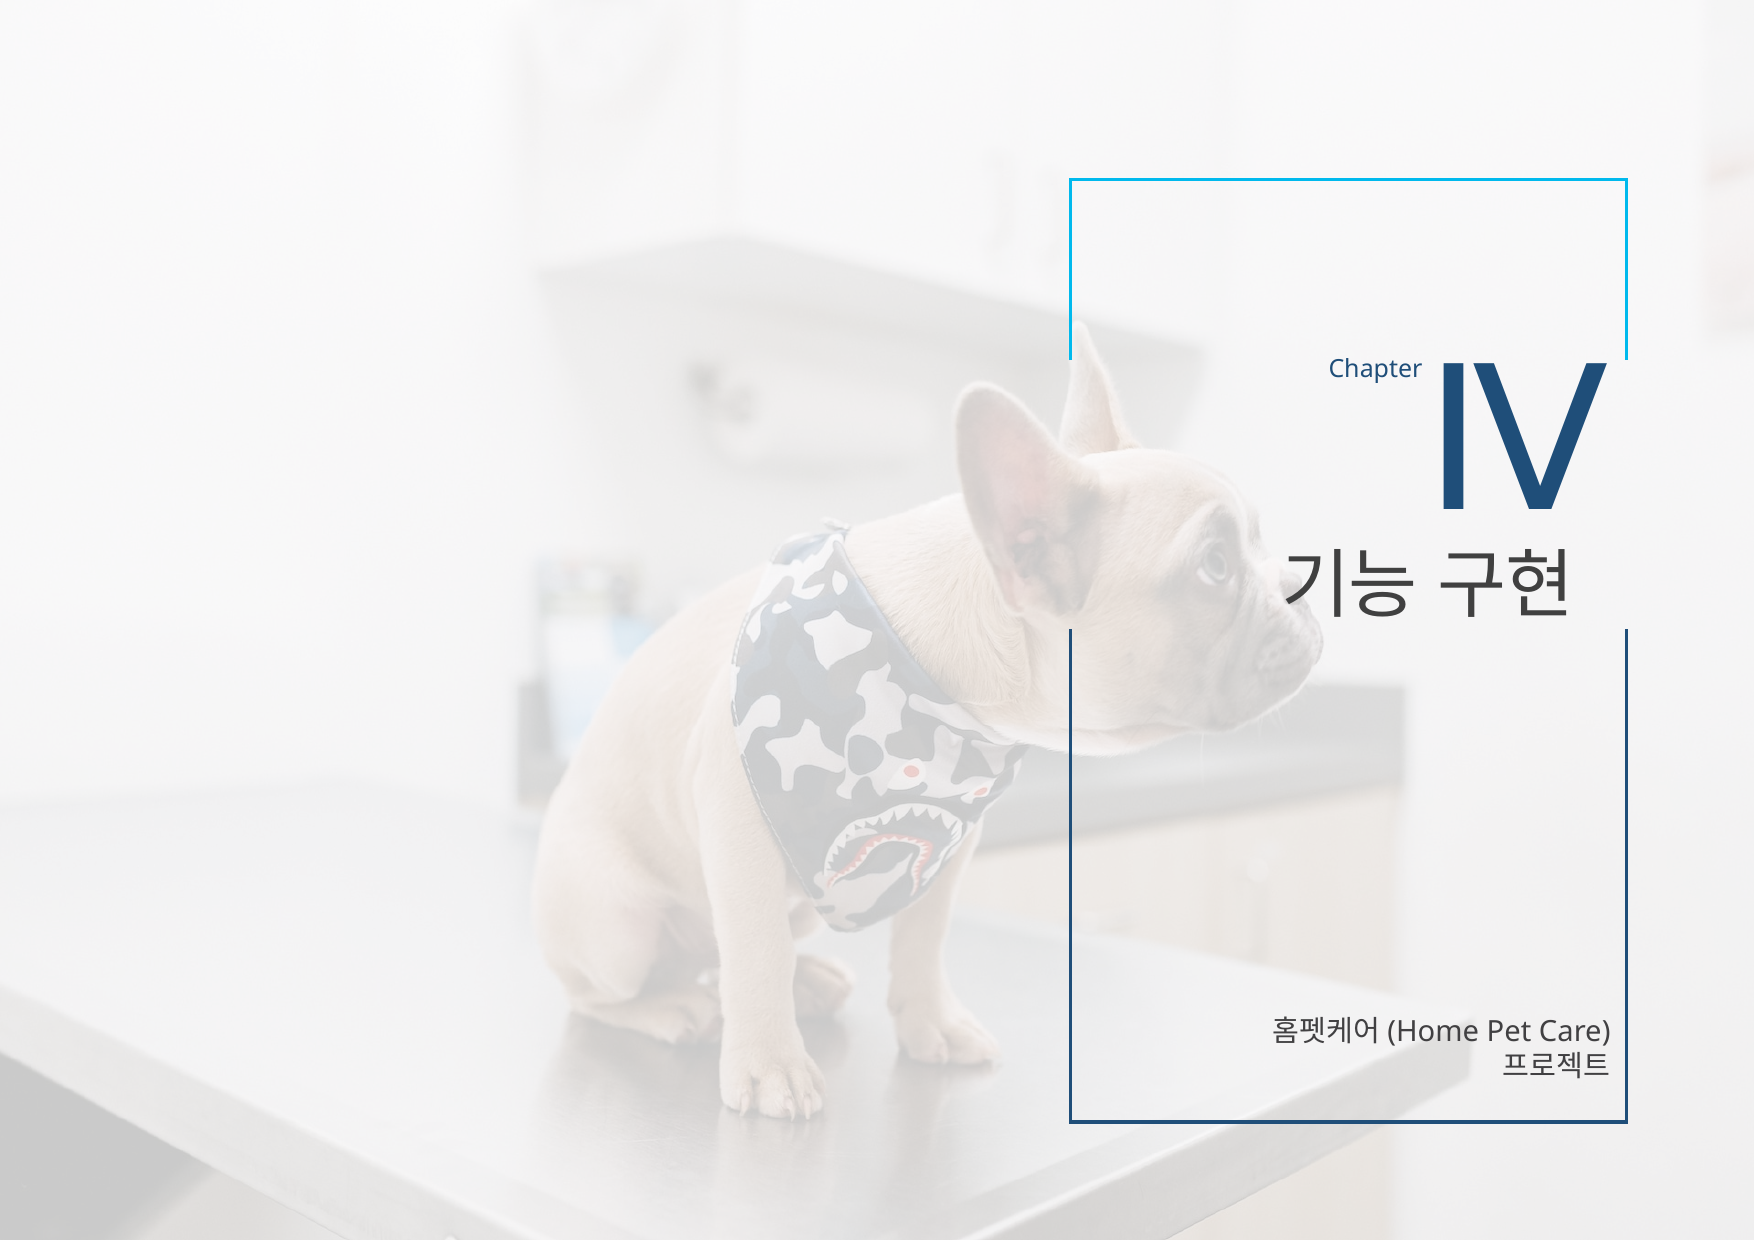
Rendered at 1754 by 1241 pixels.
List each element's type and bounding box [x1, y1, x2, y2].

text_box [0, 0, 1754, 1241]
